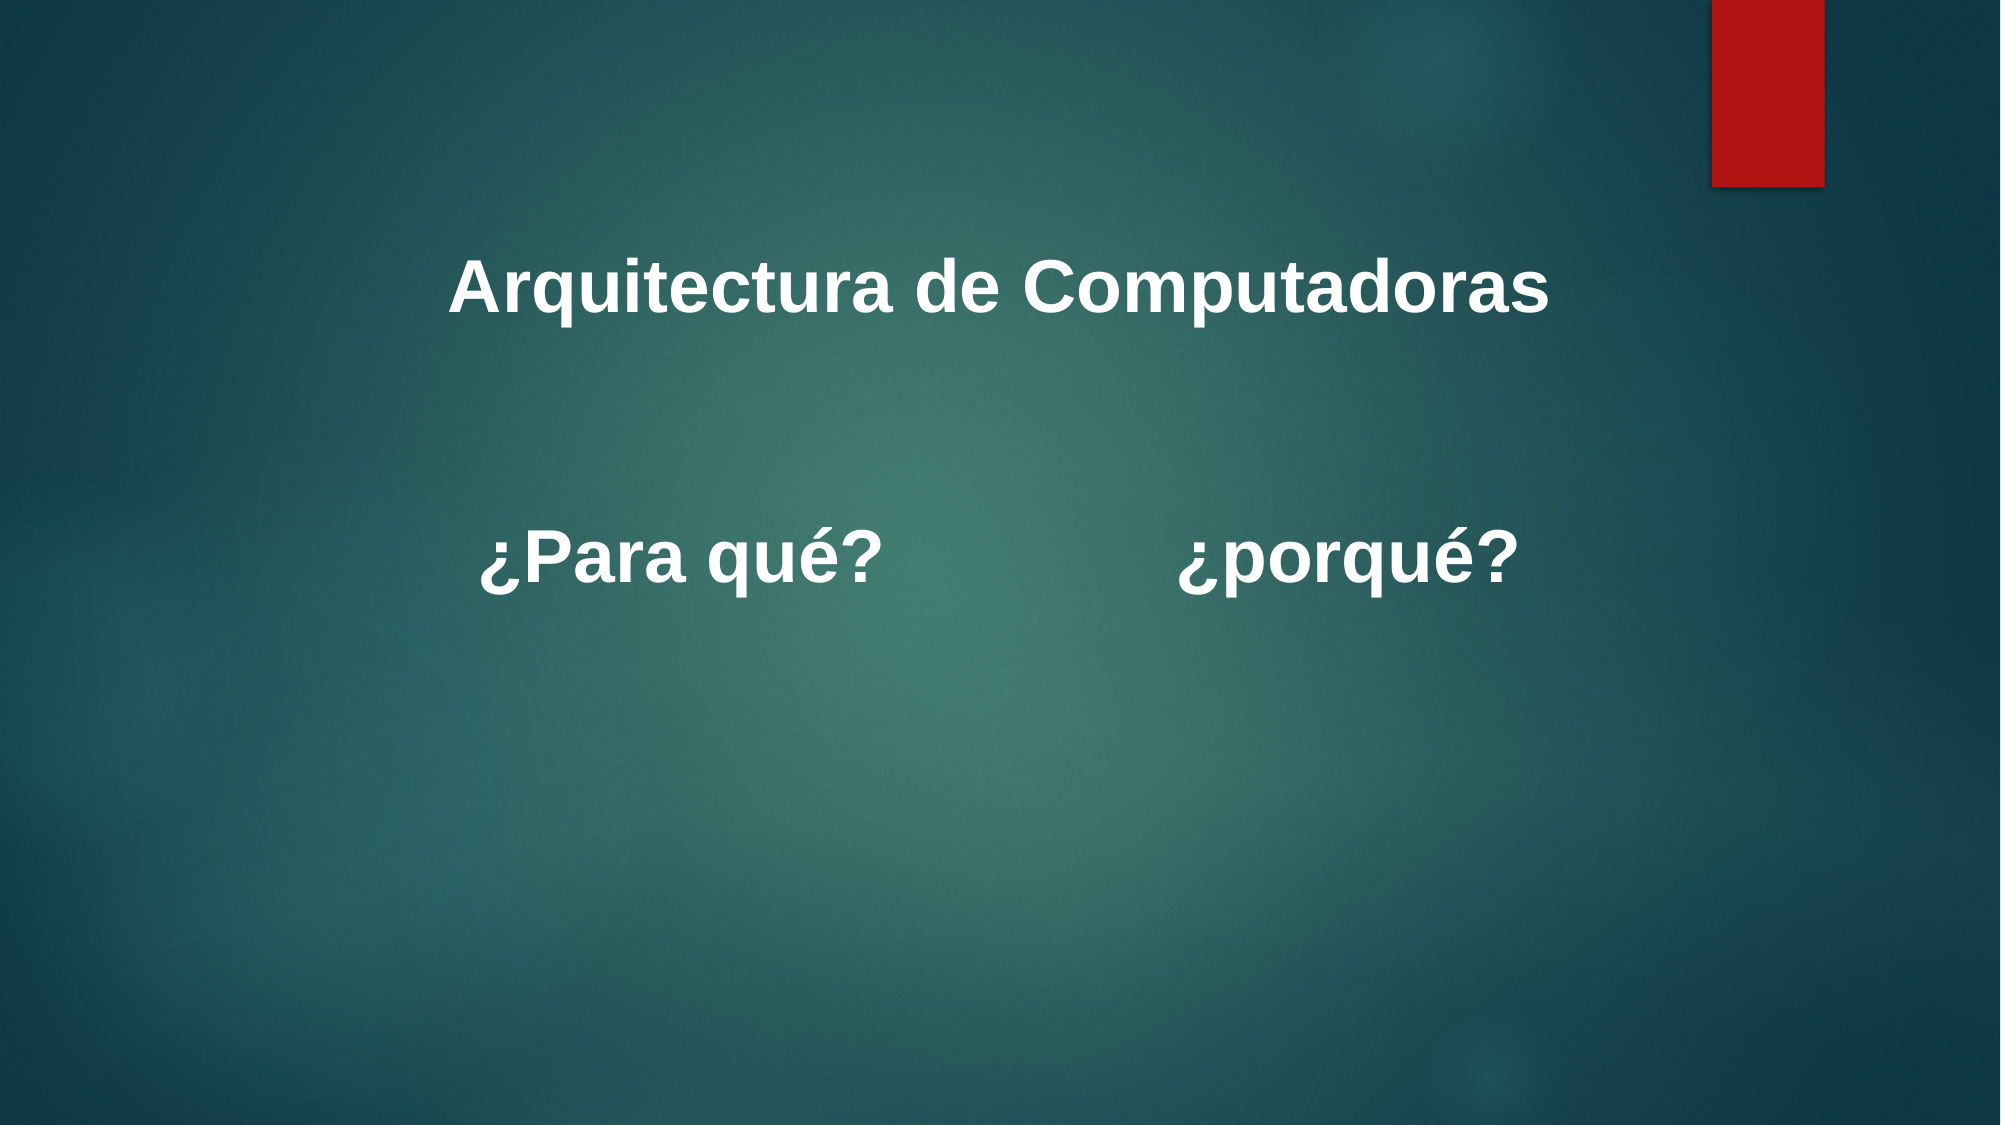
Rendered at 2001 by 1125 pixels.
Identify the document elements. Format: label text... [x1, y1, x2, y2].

text_box Arquitectura de Computadoras ¿Para qué? ¿porqué? [348, 229, 1652, 605]
picture [0, 0, 2001, 1125]
